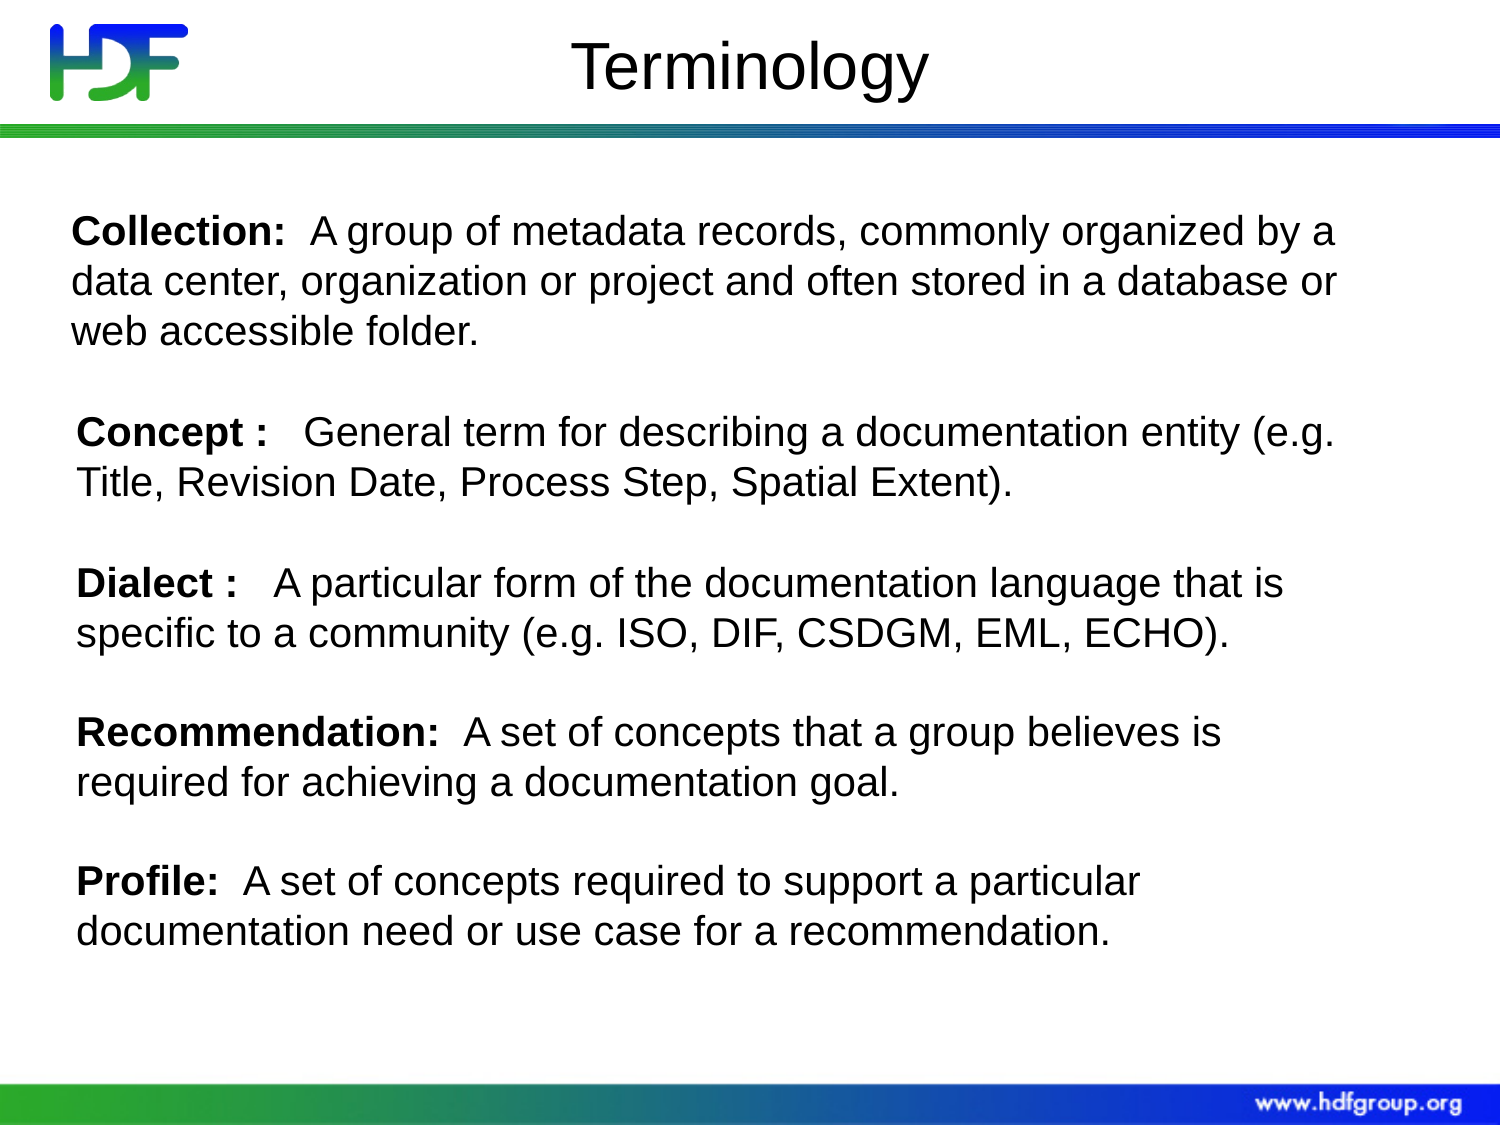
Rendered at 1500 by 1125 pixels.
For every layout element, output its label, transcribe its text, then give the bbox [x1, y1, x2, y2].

text_box Collection: A group of metadata records, commonly organized by a data center, organization or project and often stored in a database or web accessible folder. [56, 196, 1366, 362]
picture [0, 0, 1500, 1125]
title Terminology [75, 0, 1425, 125]
text_box Recommendation: A set of concepts that a group believes is required for achieving a documentation goal. [61, 697, 1401, 813]
text_box Profile: A set of concepts required to support a particular documentation need or use case for a recommendation. [61, 846, 1371, 962]
text_box Concept : General term for describing a documentation entity (e.g. Title, Revision Date, Process Step, Spatial Extent). [61, 397, 1427, 513]
text_box Dialect : A particular form of the documentation language that is specific to a community (e.g. ISO, DIF, CSDGM, EML, ECHO). [61, 548, 1437, 664]
